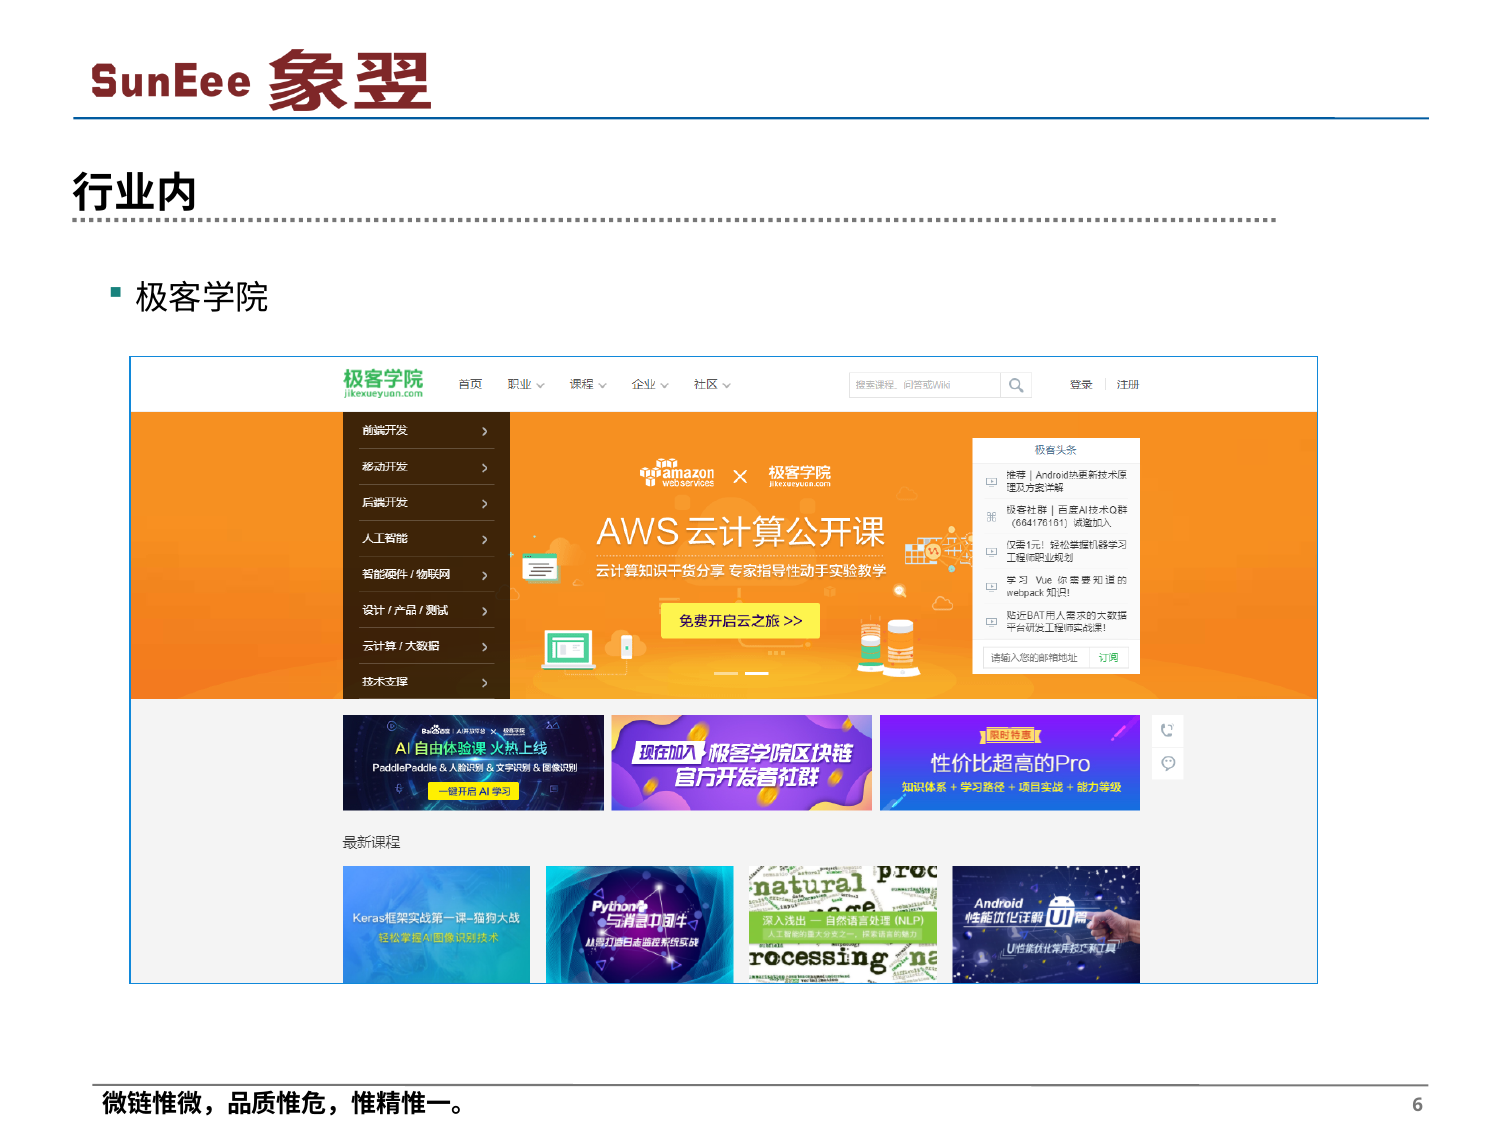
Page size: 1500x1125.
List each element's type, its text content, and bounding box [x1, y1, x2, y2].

slide_number 6 [1130, 1084, 1444, 1122]
list 极客学院 [92, 268, 1396, 1015]
picture [692, 976, 717, 983]
title 行业内 [57, 138, 1273, 224]
picture [130, 356, 1317, 983]
picture [92, 49, 431, 111]
